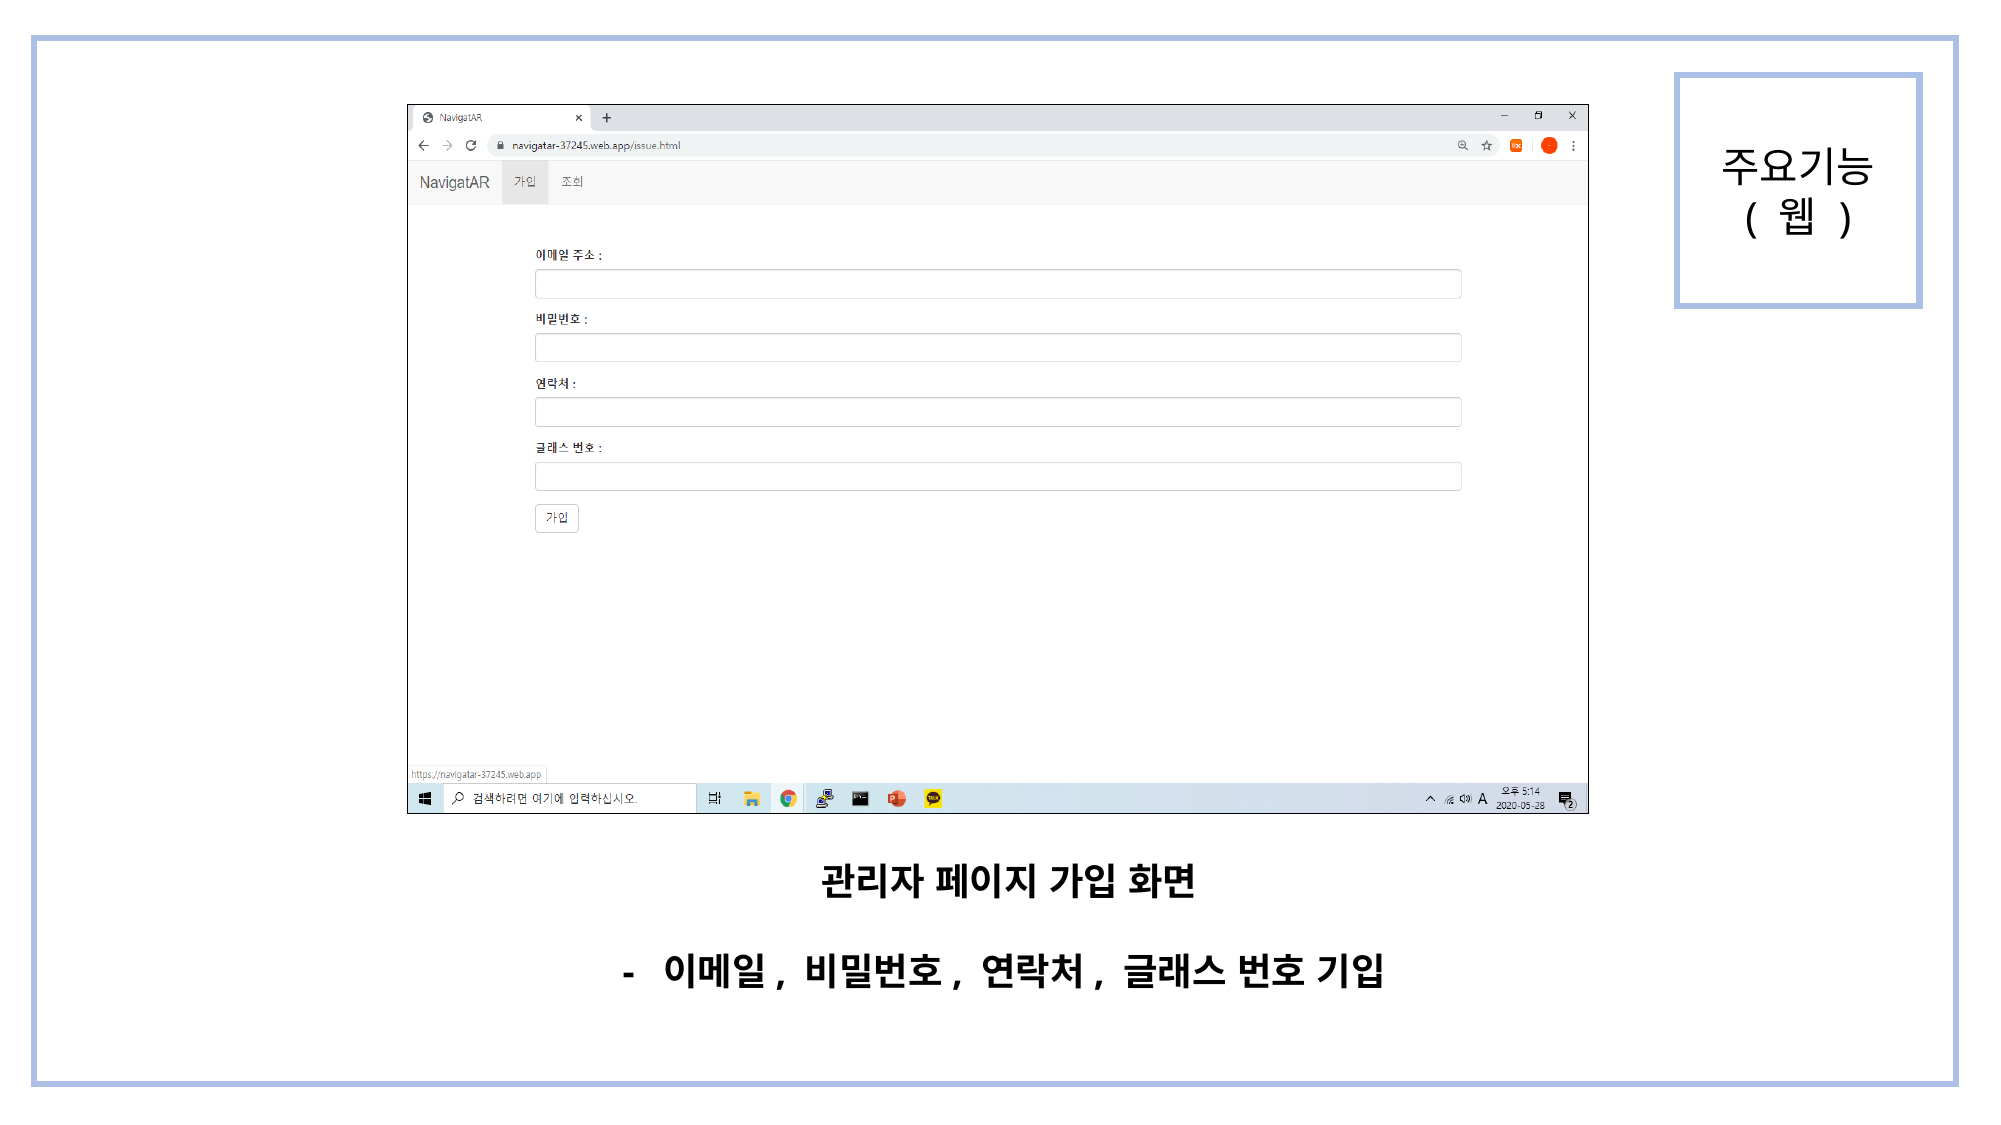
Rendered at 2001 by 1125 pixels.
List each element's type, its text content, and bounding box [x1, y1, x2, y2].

text_box [33, 37, 1957, 1085]
text_box 주요기능 ( 웹 ) [1676, 74, 1921, 307]
text_box 관리자 페이지 가입 화면 - 이메일, 비밀번호, 연락처, 글래스 번호 기입 [579, 850, 1440, 1001]
picture [407, 104, 1589, 814]
